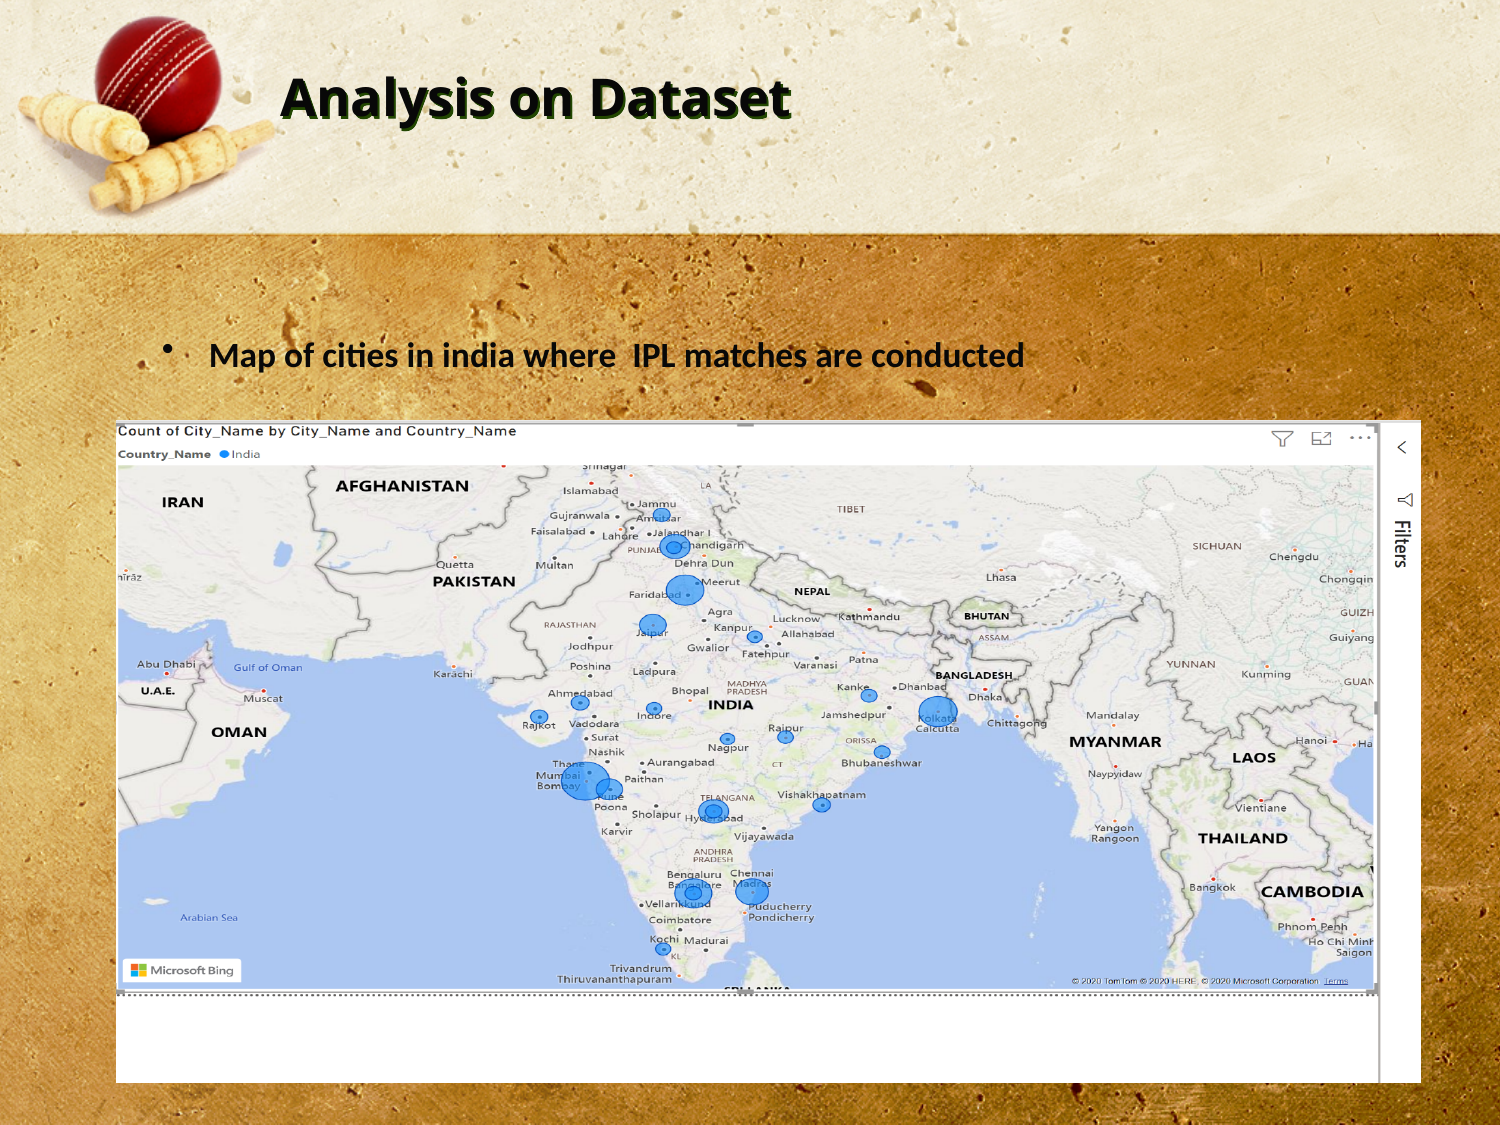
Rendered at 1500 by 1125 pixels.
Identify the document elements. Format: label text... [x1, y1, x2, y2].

picture [0, 0, 1500, 1125]
title Analysis on Dataset [265, 42, 1424, 150]
list Map of cities in india where IPL matches are conducted [52, 278, 1330, 1059]
